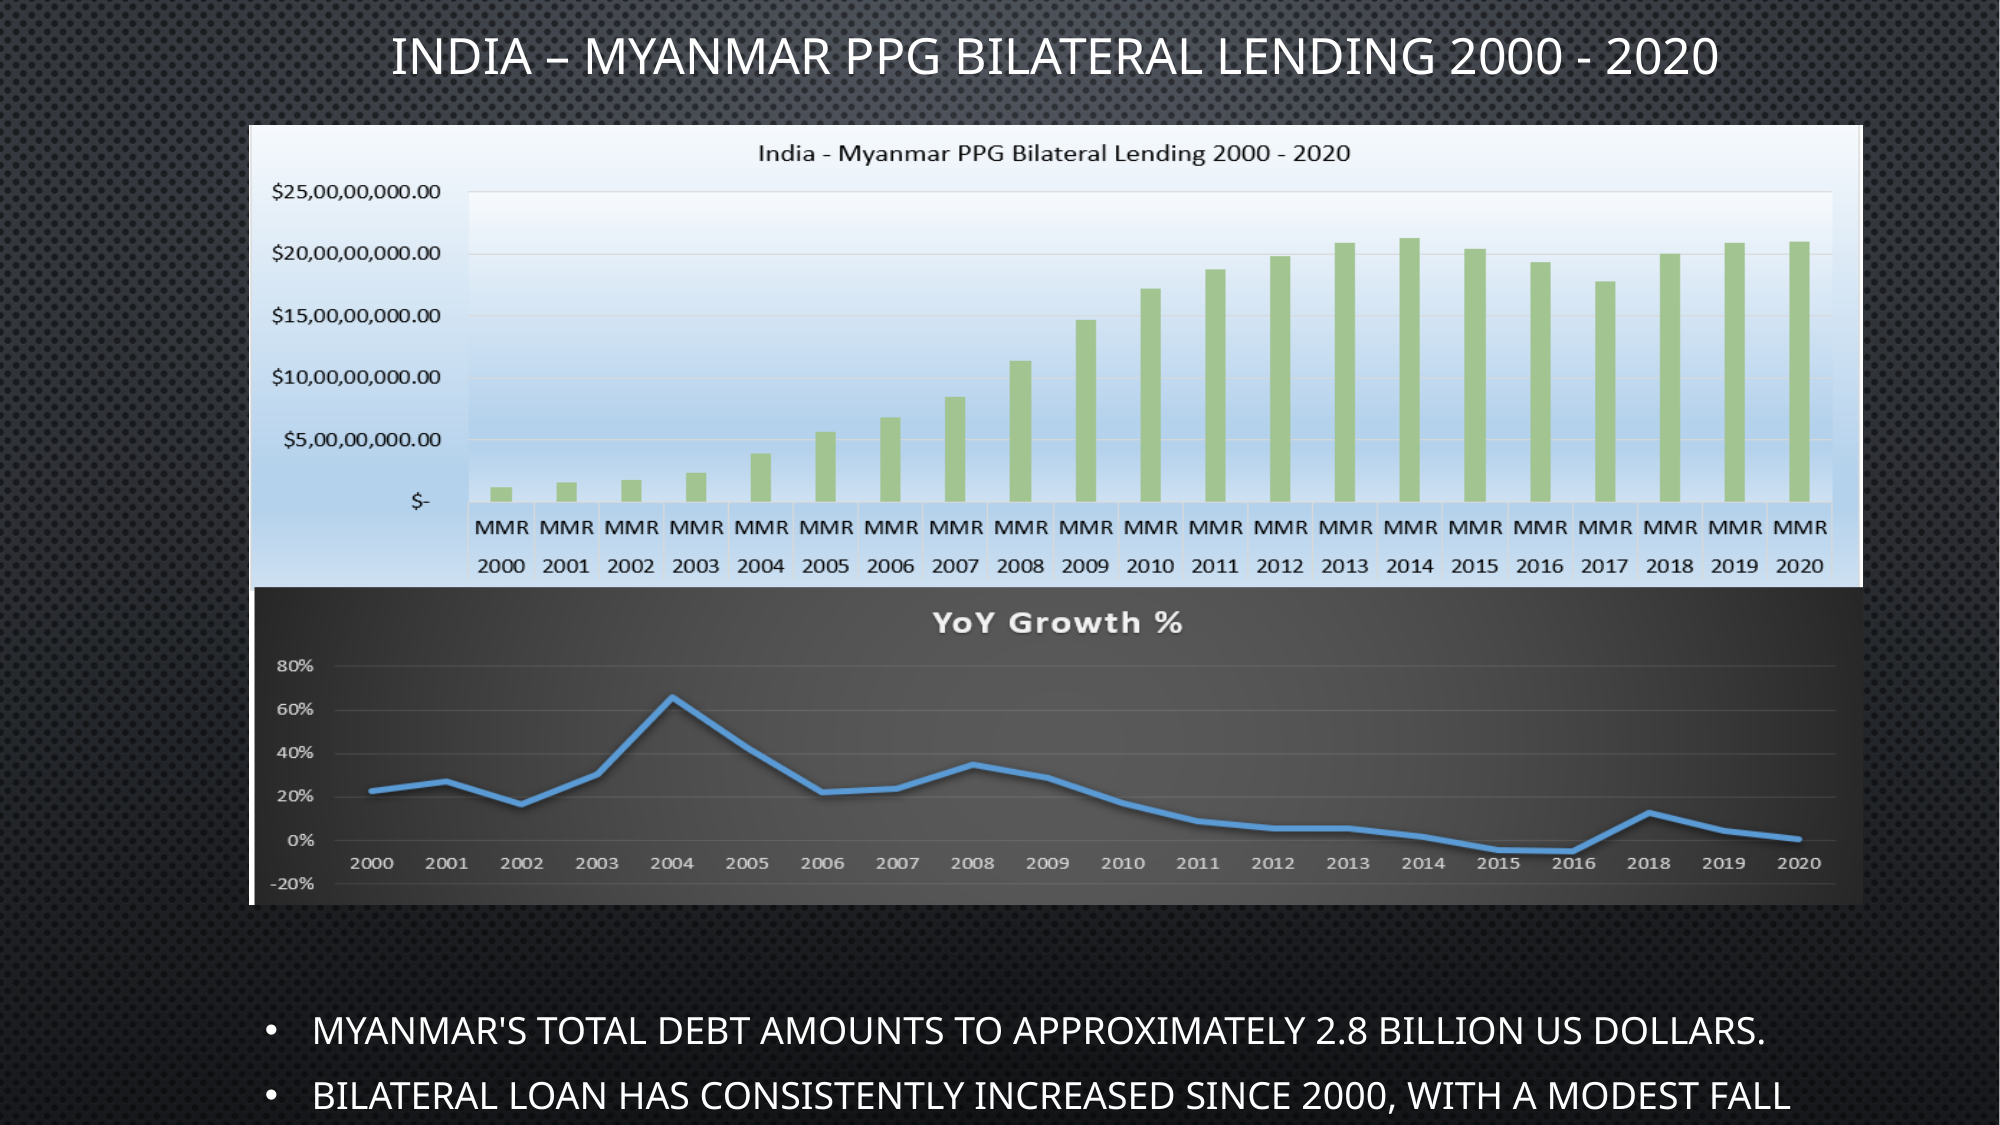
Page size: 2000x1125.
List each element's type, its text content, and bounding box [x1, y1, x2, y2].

title India – Myanmar PPG Bilateral Lending 2000 - 2020 [249, 13, 1863, 96]
list Myanmar's total debt amounts to approximately 2.8 billion US dollars. Bilateral loan has consistently increased since 2000, with a modest fall during 2015–2017. [249, 999, 1863, 1125]
picture [249, 125, 1863, 906]
